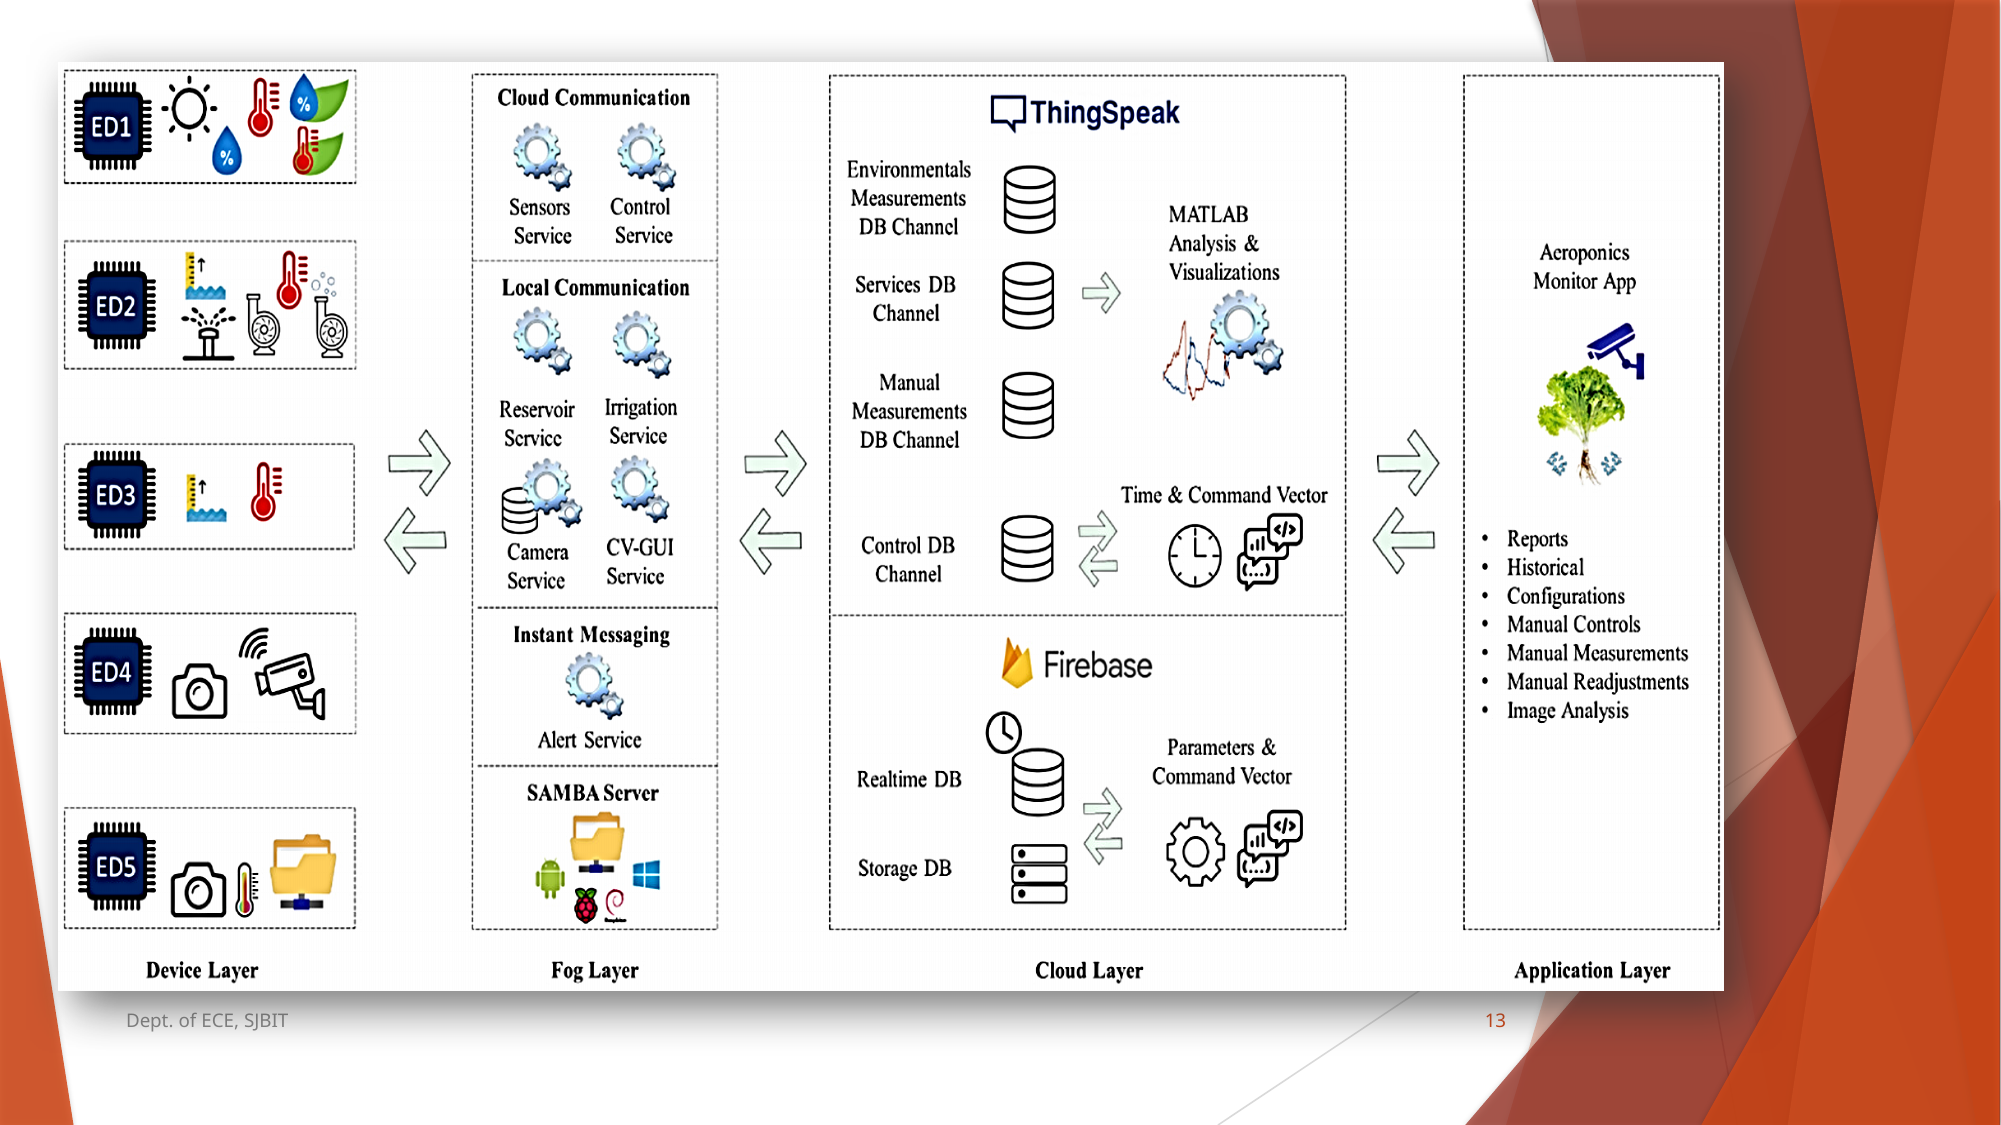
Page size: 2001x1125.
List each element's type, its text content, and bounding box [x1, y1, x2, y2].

slide_number 12 [1409, 1000, 1522, 1051]
footer Dept. of ECE, SJBIT [111, 1000, 1145, 1051]
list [57, 61, 1725, 992]
